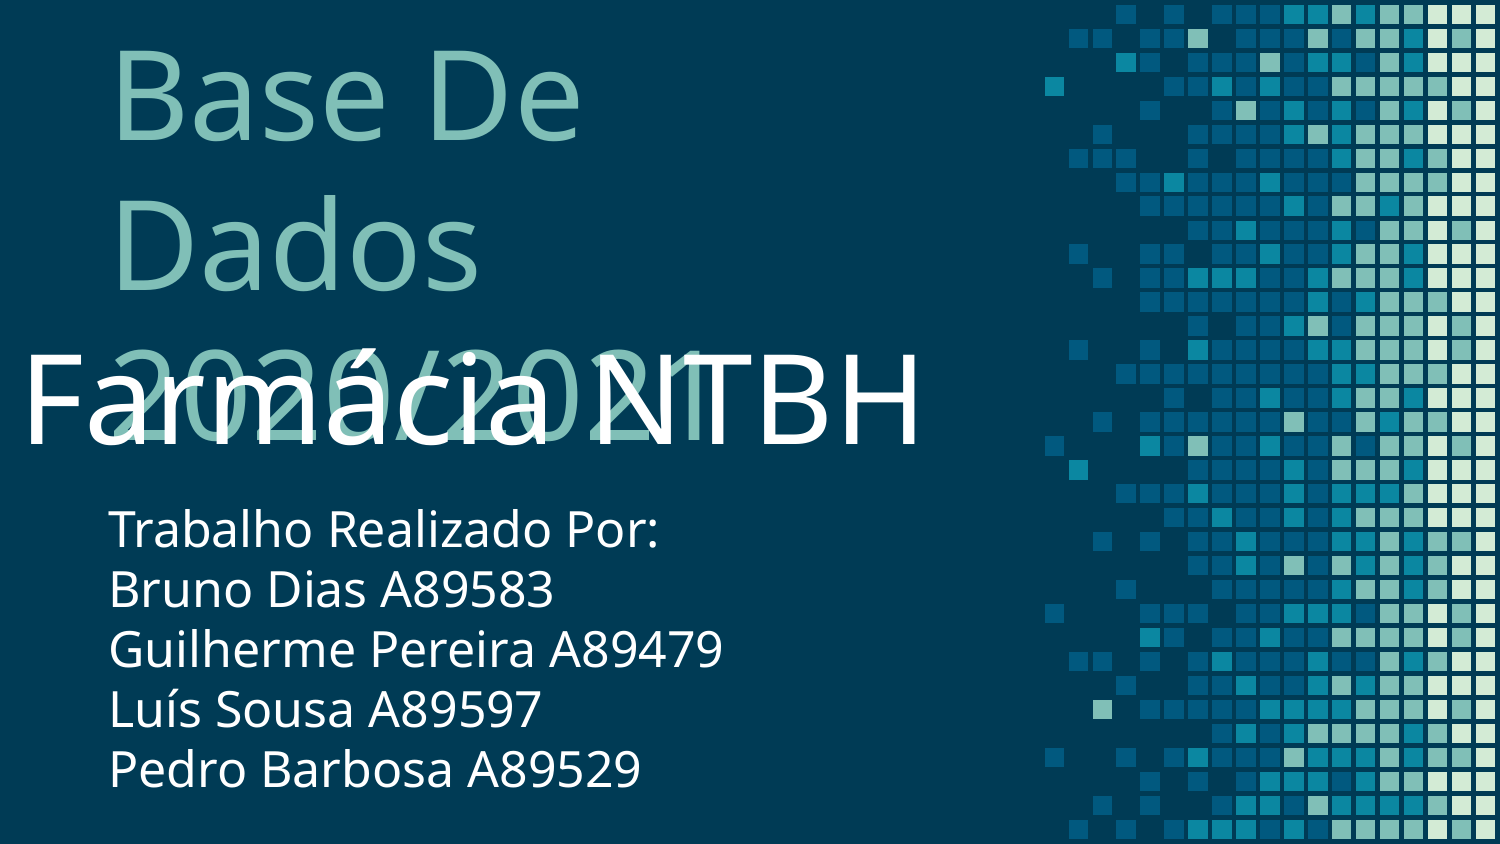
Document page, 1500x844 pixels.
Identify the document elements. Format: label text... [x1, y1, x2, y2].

picture [429, 222, 476, 291]
picture [205, 222, 258, 291]
picture [121, 201, 191, 289]
text_box Trabalho Realizado Por: Bruno Dias A89583 Guilherme Pereira A89479 Luís Sousa A89597 Pedro Barbosa A89529 [93, 490, 1148, 840]
title Base De Dados 2020/2021 [93, 0, 979, 191]
picture [276, 196, 335, 291]
text_box Farmácia NTBH [4, 312, 943, 478]
picture [353, 222, 414, 291]
